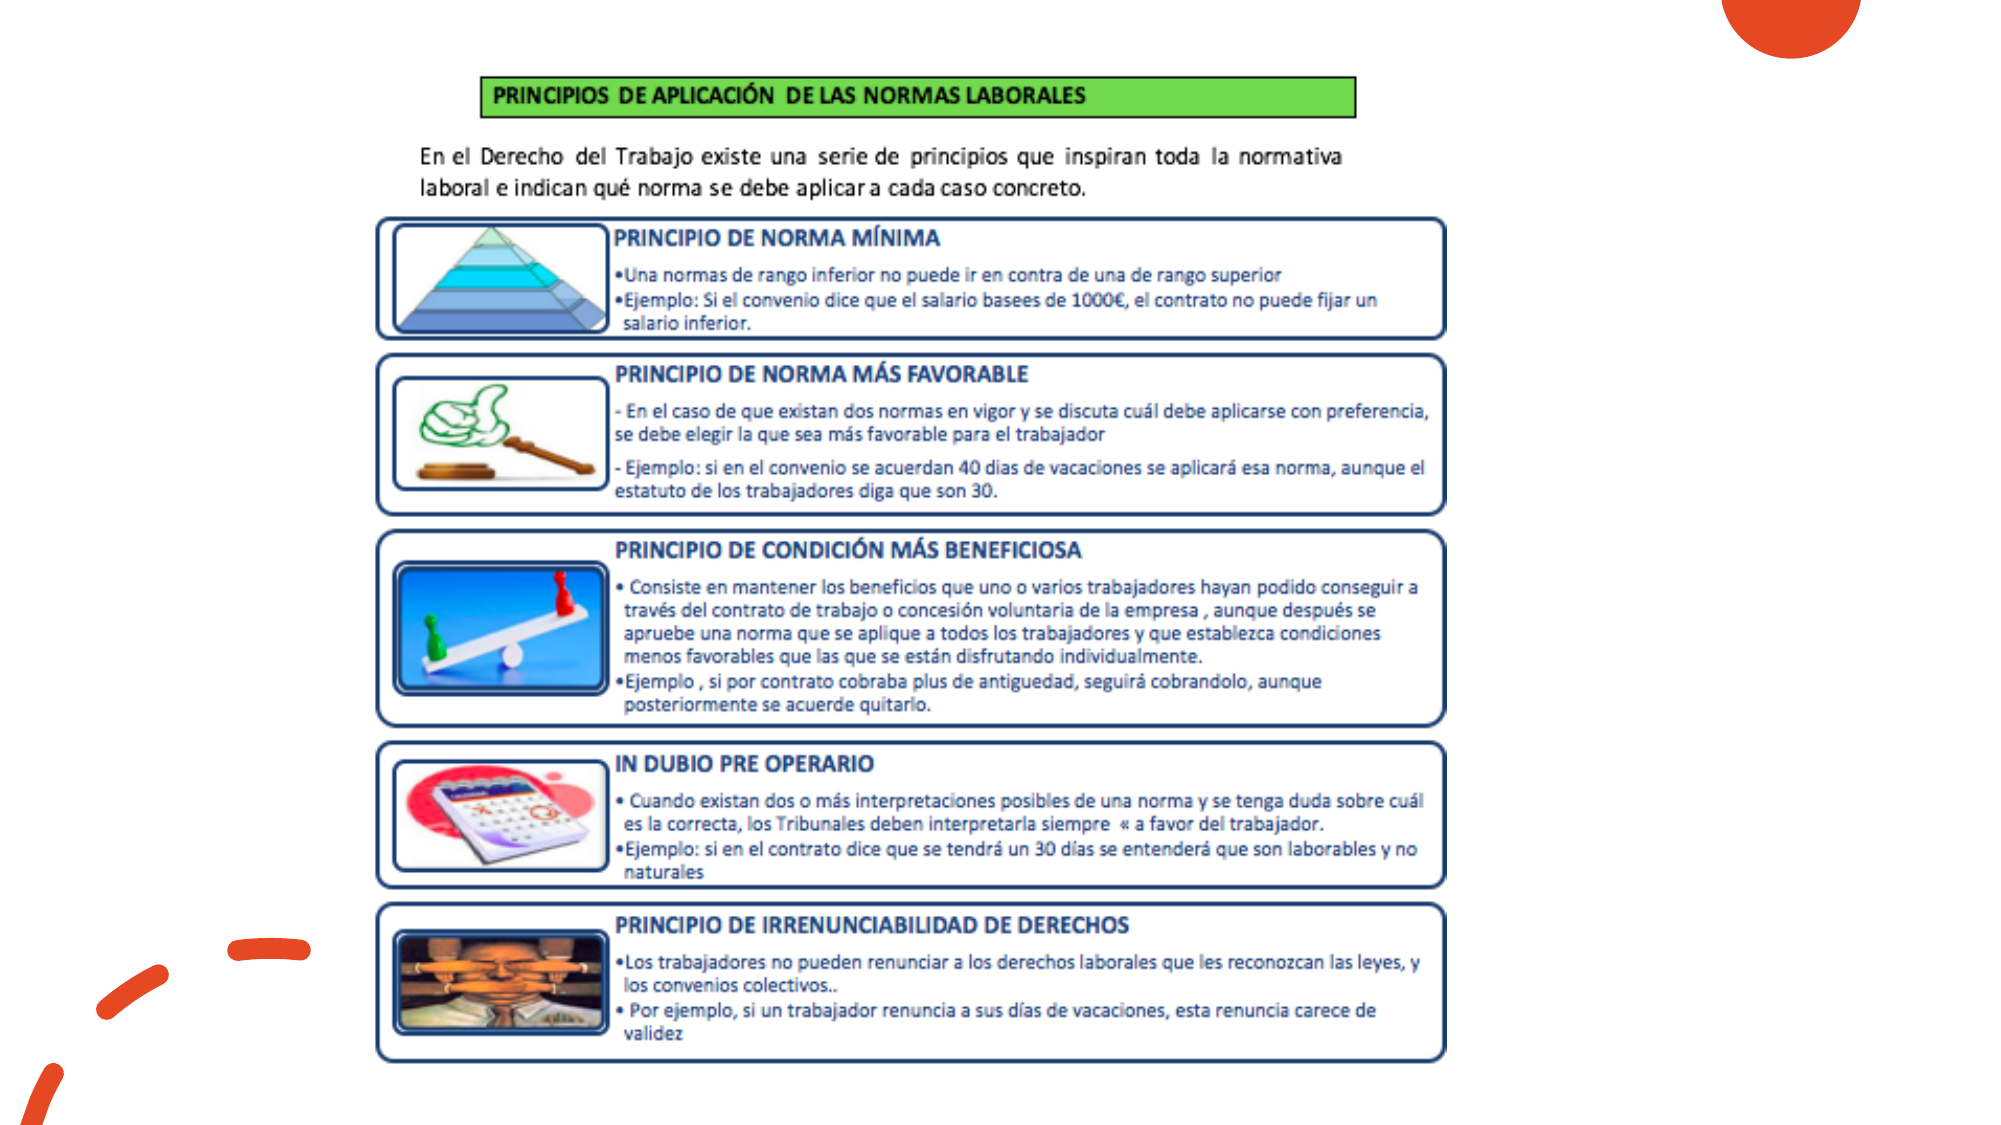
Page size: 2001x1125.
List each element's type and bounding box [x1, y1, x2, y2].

list [374, 35, 1447, 1093]
